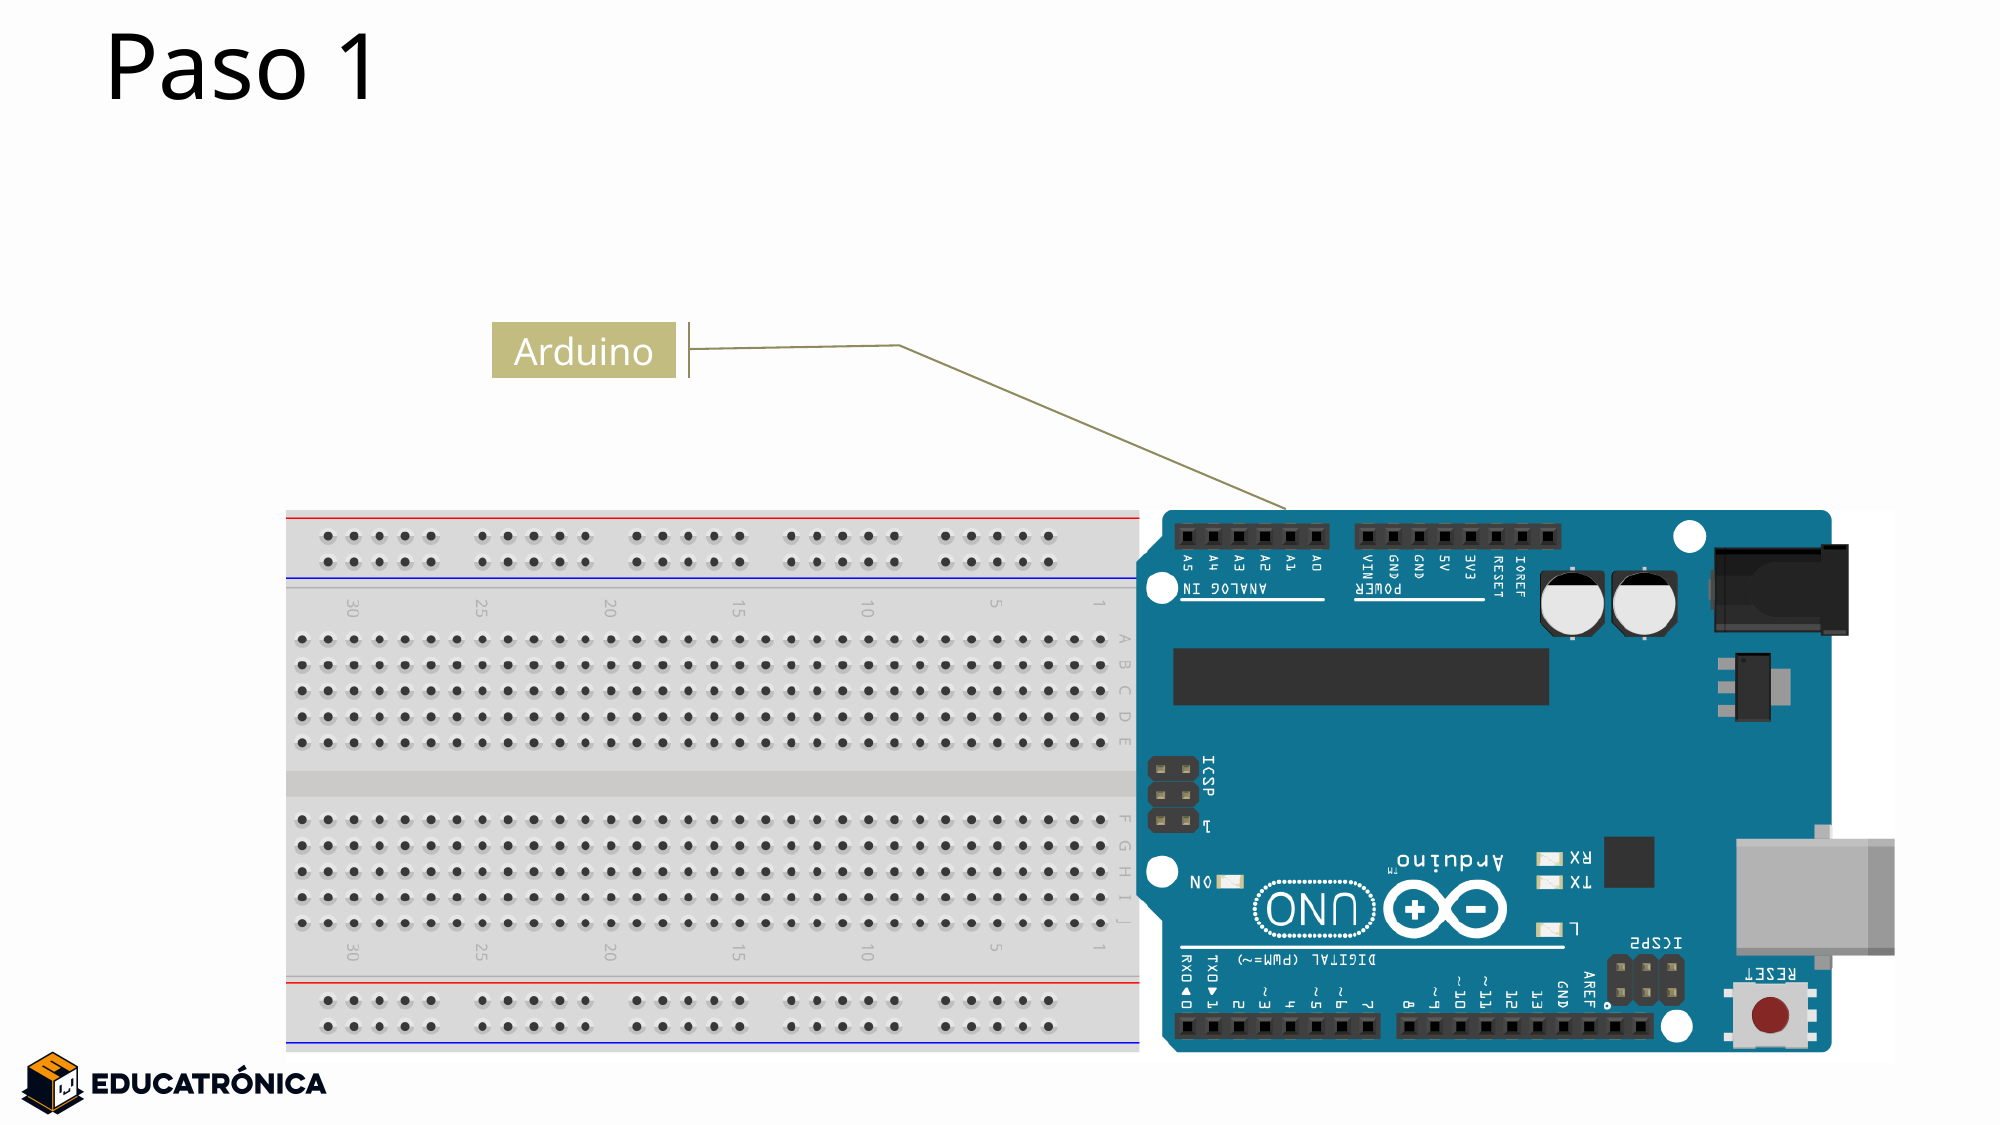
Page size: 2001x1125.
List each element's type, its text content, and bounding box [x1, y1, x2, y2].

text_box Arduino [492, 322, 676, 378]
text_box Arduino [688, 321, 1287, 510]
picture [19, 510, 1895, 1118]
title Paso 1 [88, 7, 1912, 133]
